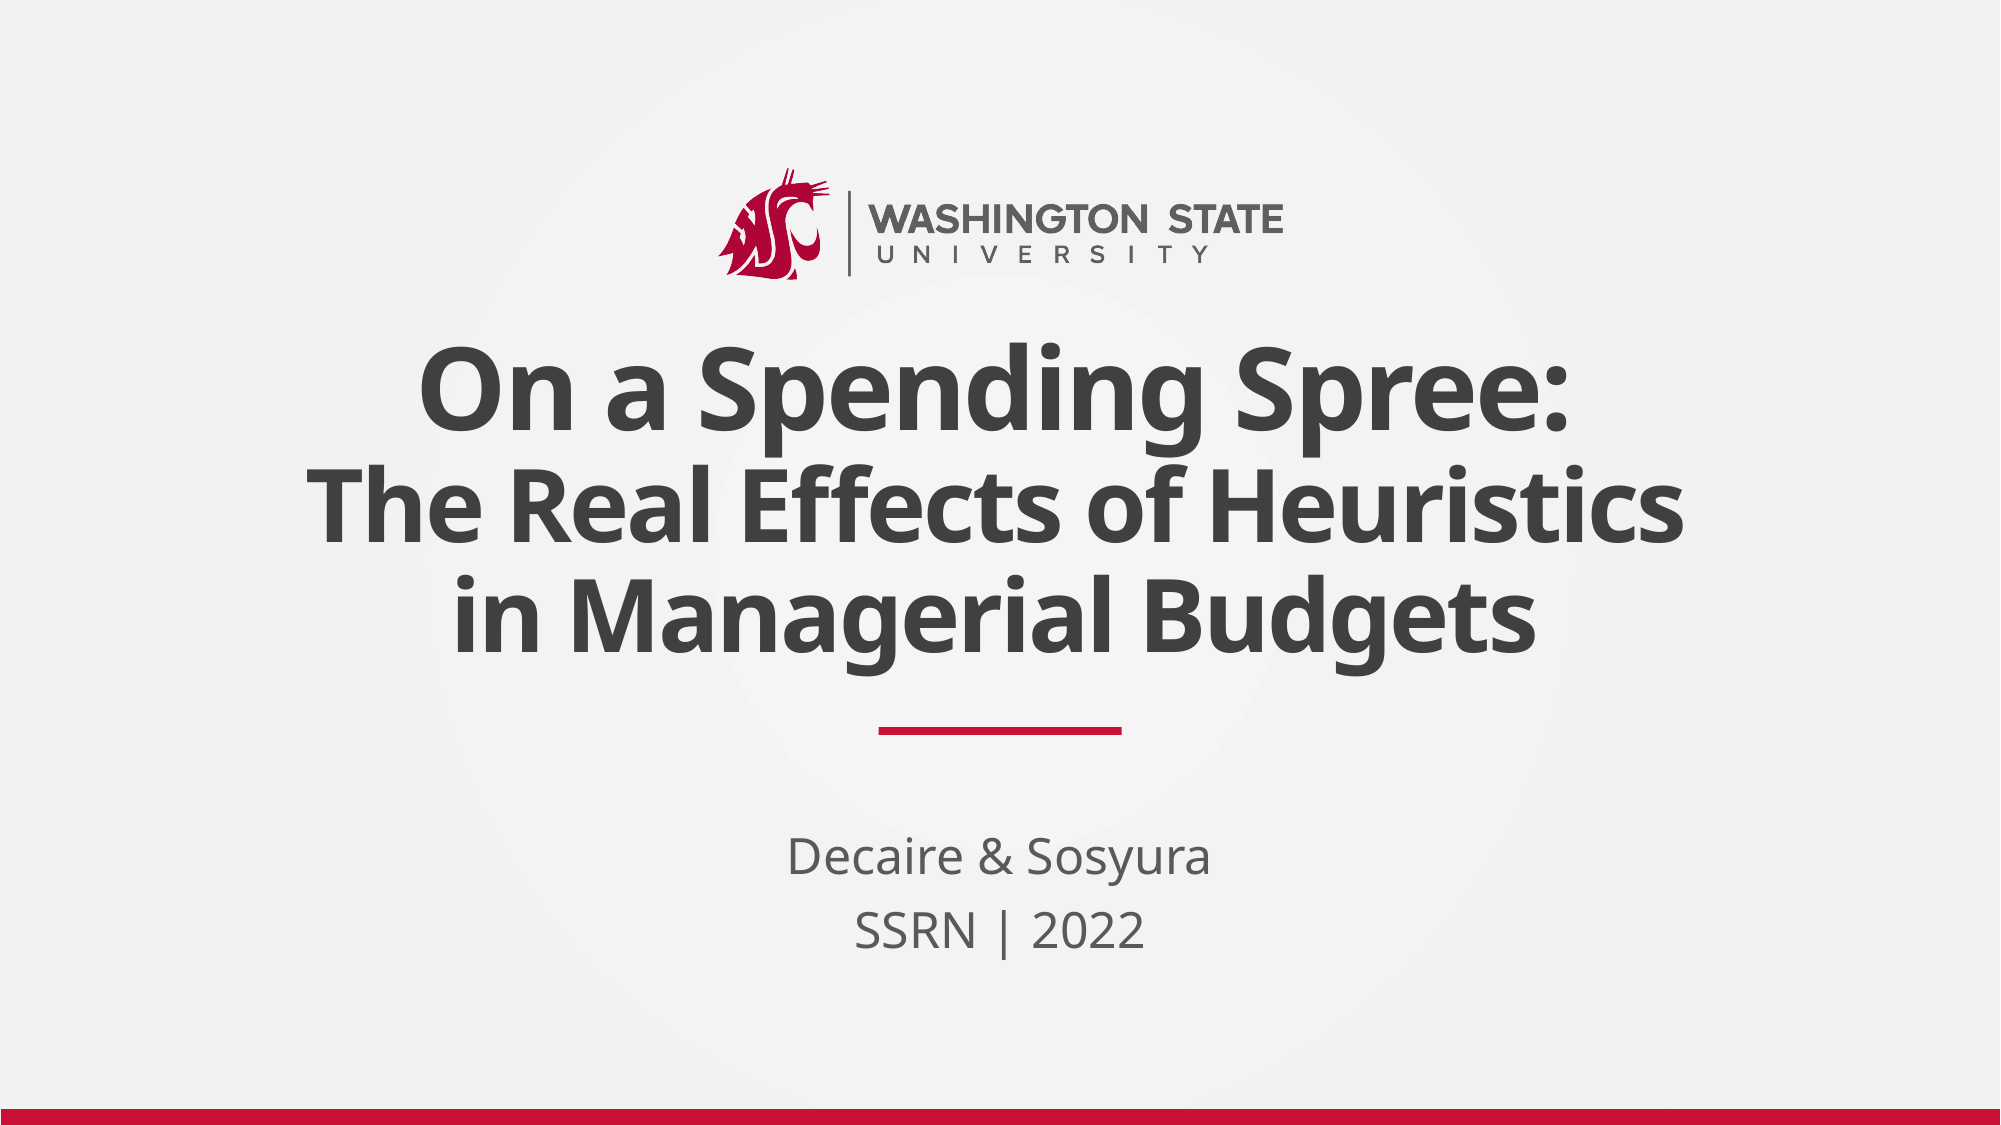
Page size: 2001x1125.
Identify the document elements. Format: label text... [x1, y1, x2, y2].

text_box Decaire & Sosyura SSRN | 2022 [249, 823, 1750, 1095]
picture [716, 168, 1283, 281]
text_box [0, 1109, 2000, 1125]
text_box [877, 726, 1123, 736]
title On a Spending Spree: The Real Effects of Heuristics in Managerial Budgets [244, 316, 1745, 682]
